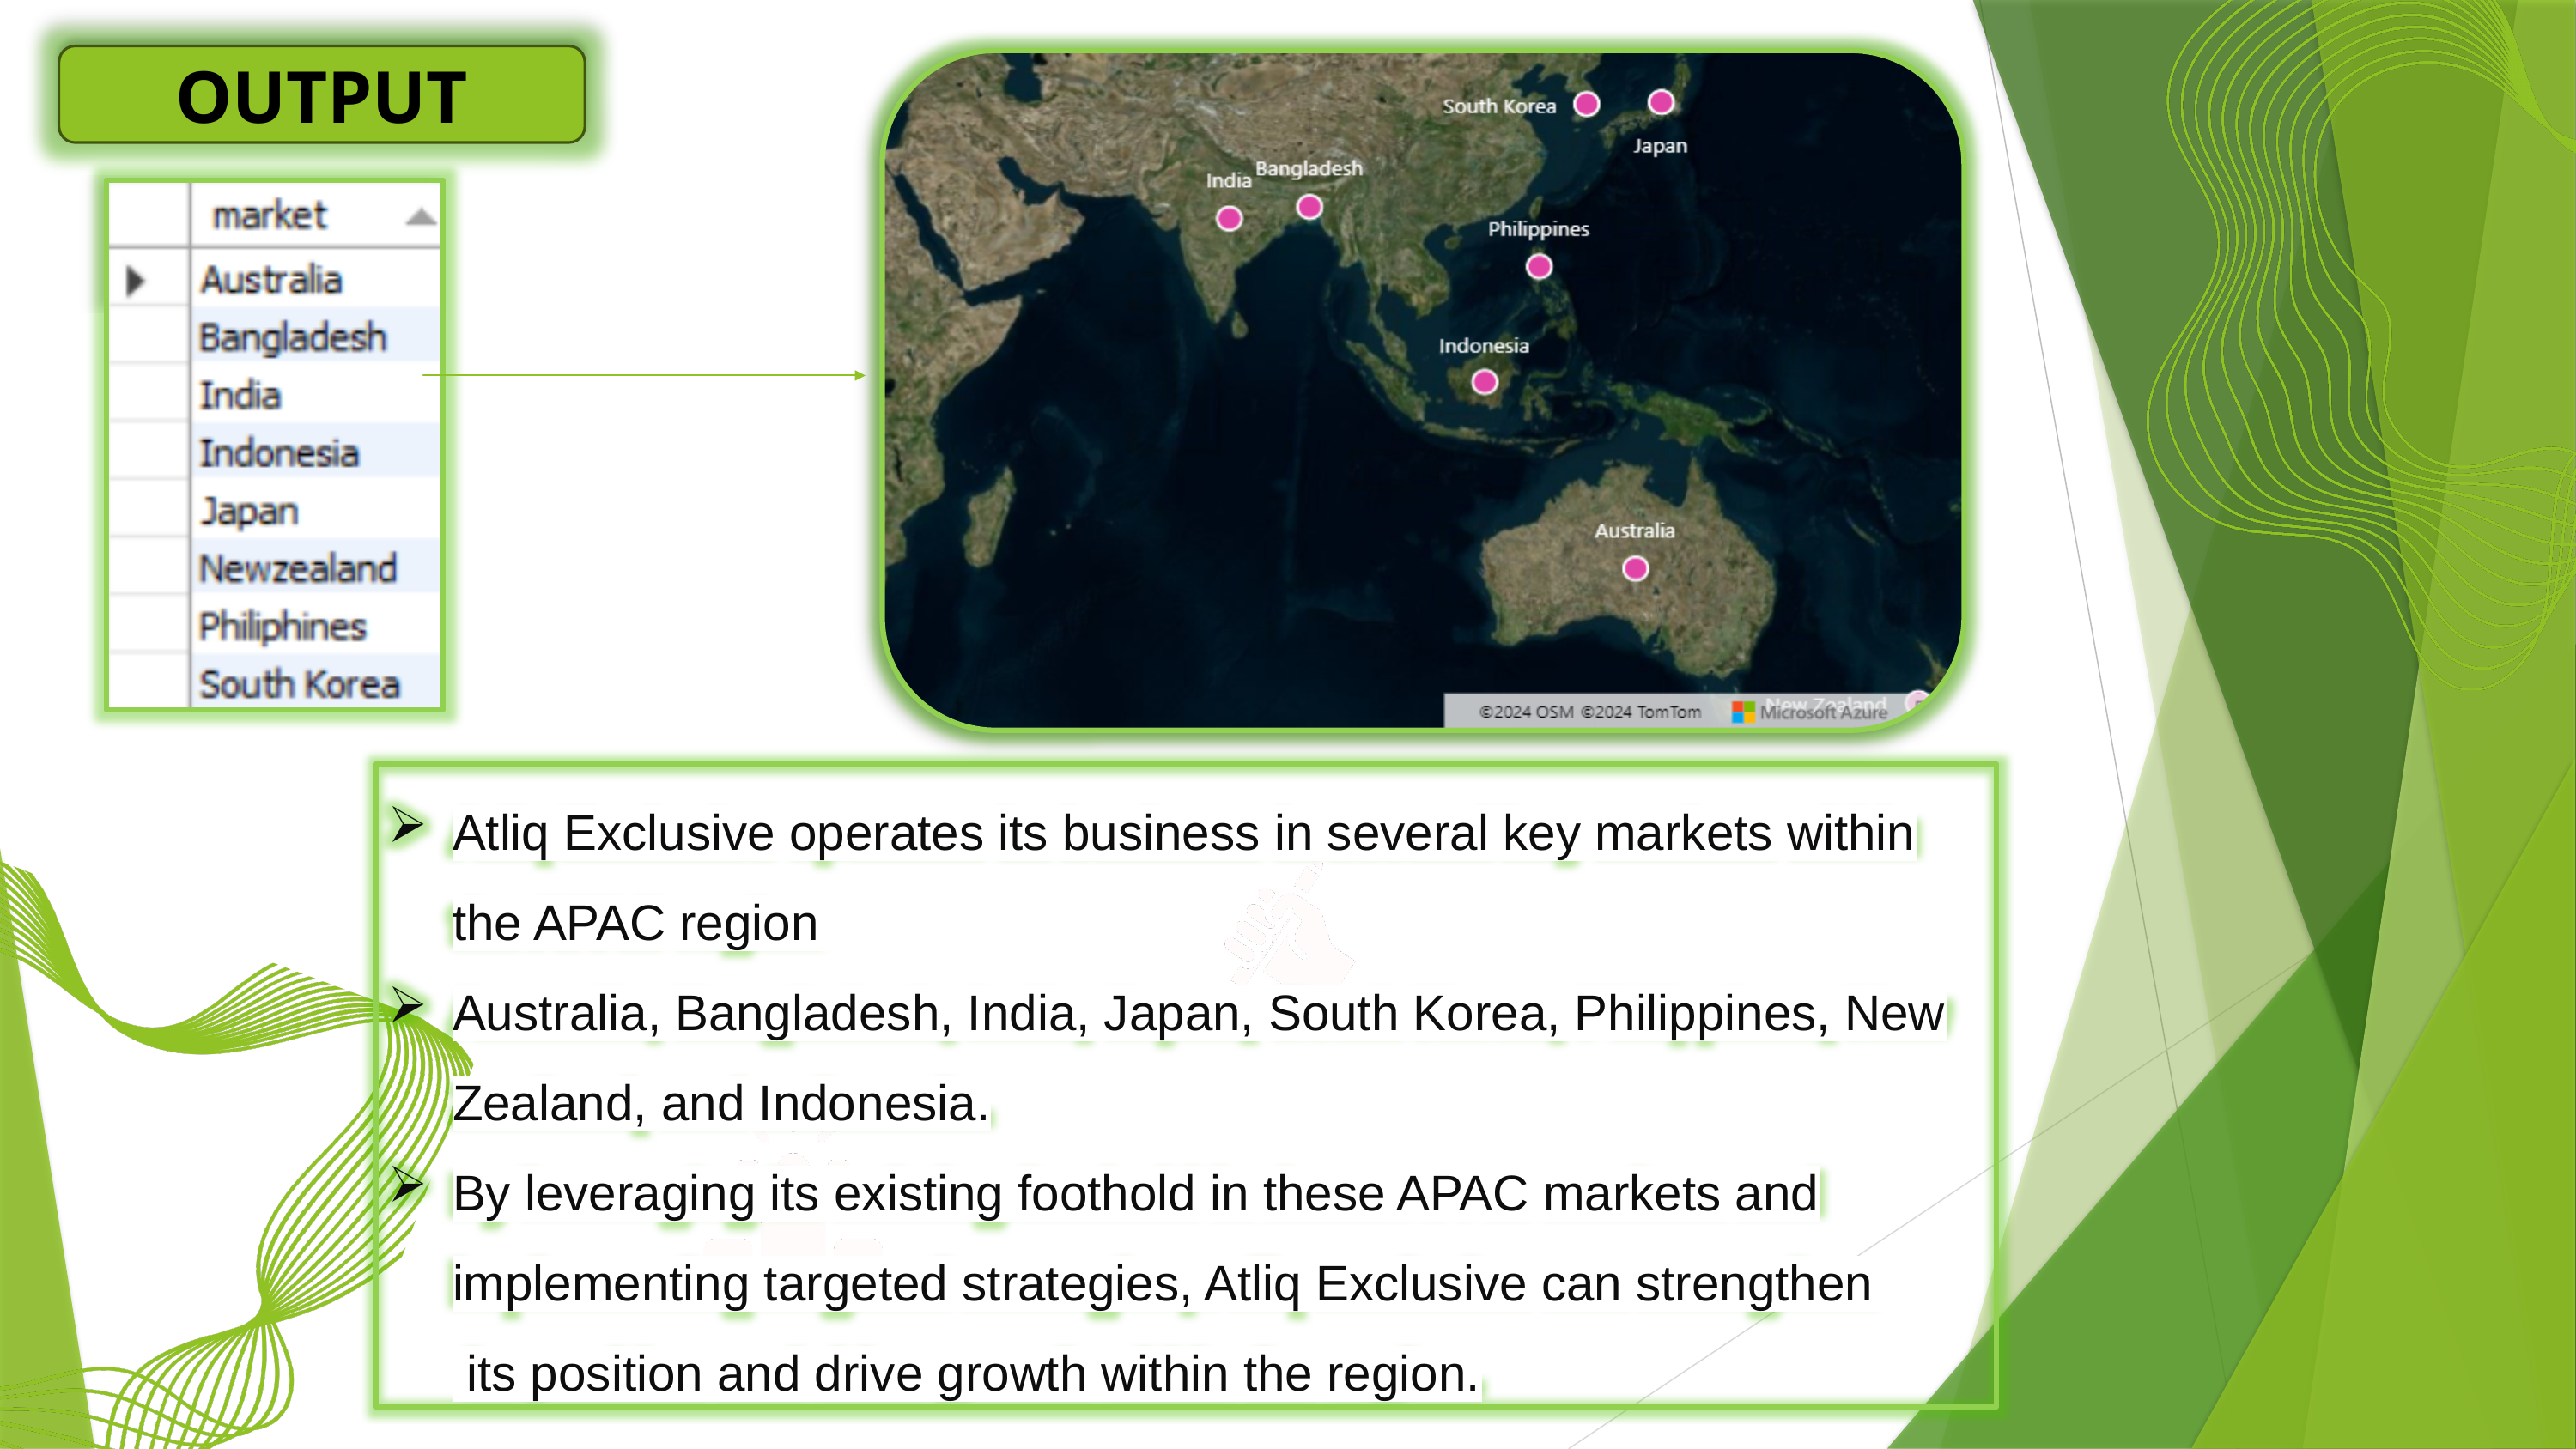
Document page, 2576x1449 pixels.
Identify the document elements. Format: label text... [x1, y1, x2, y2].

text_box Atliq Exclusive operates its business in several key markets within the APAC region Australia, Bangladesh, India, Japan, South Korea, Philippines, New Zealand, and Indonesia. By leveraging its existing foothold in these APAC markets and implementing targeted strategies, Atliq Exclusive can strengthen its position and drive growth within the region. [375, 763, 1996, 1408]
text_box [0, 861, 365, 1449]
picture [881, 50, 1965, 731]
text_box [2146, 0, 2576, 691]
text_box OUTPUT [58, 44, 586, 144]
picture [108, 182, 441, 708]
